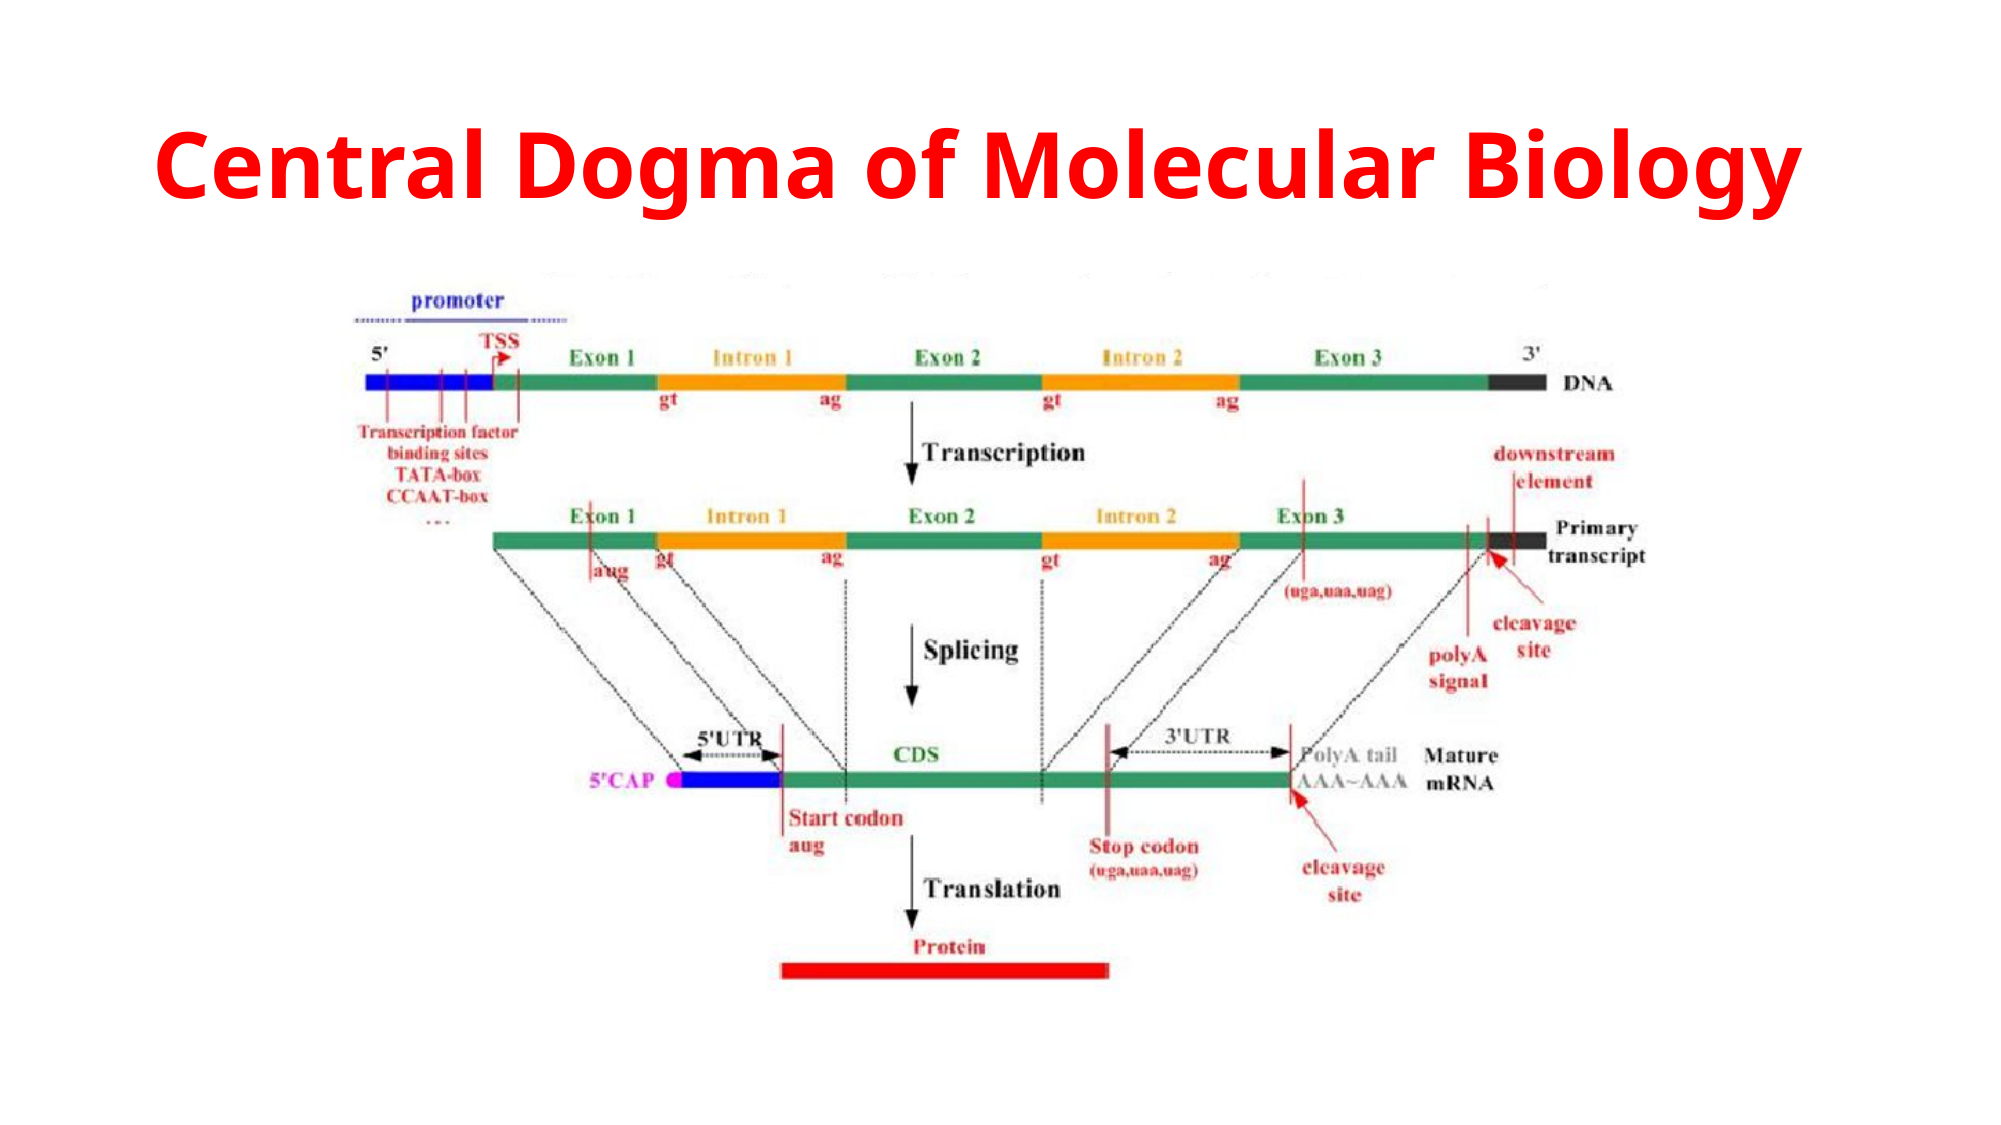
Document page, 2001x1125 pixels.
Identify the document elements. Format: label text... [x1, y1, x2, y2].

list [324, 271, 1676, 996]
title Central Dogma of Molecular Biology [137, 59, 1863, 278]
